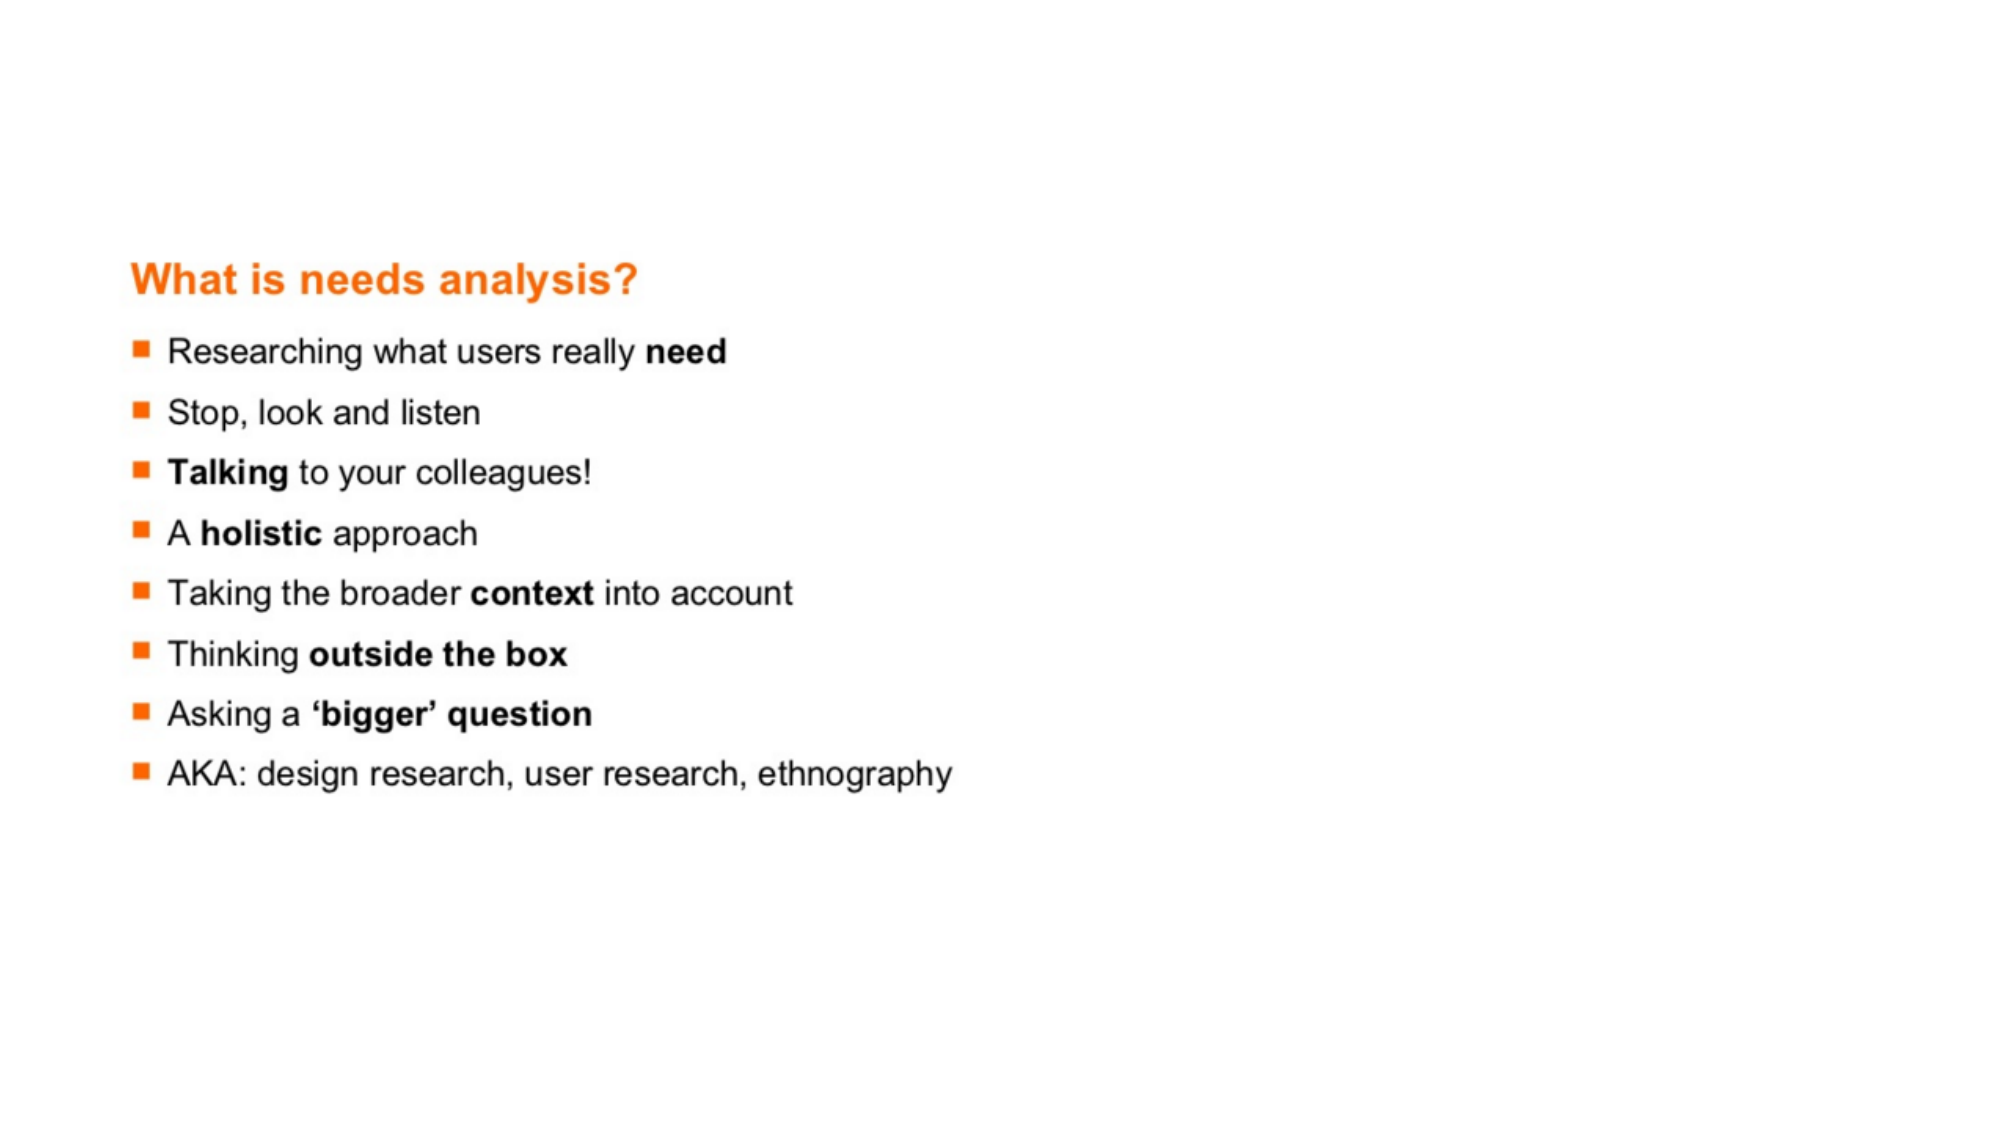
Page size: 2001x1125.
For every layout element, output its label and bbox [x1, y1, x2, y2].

picture [100, 244, 994, 804]
